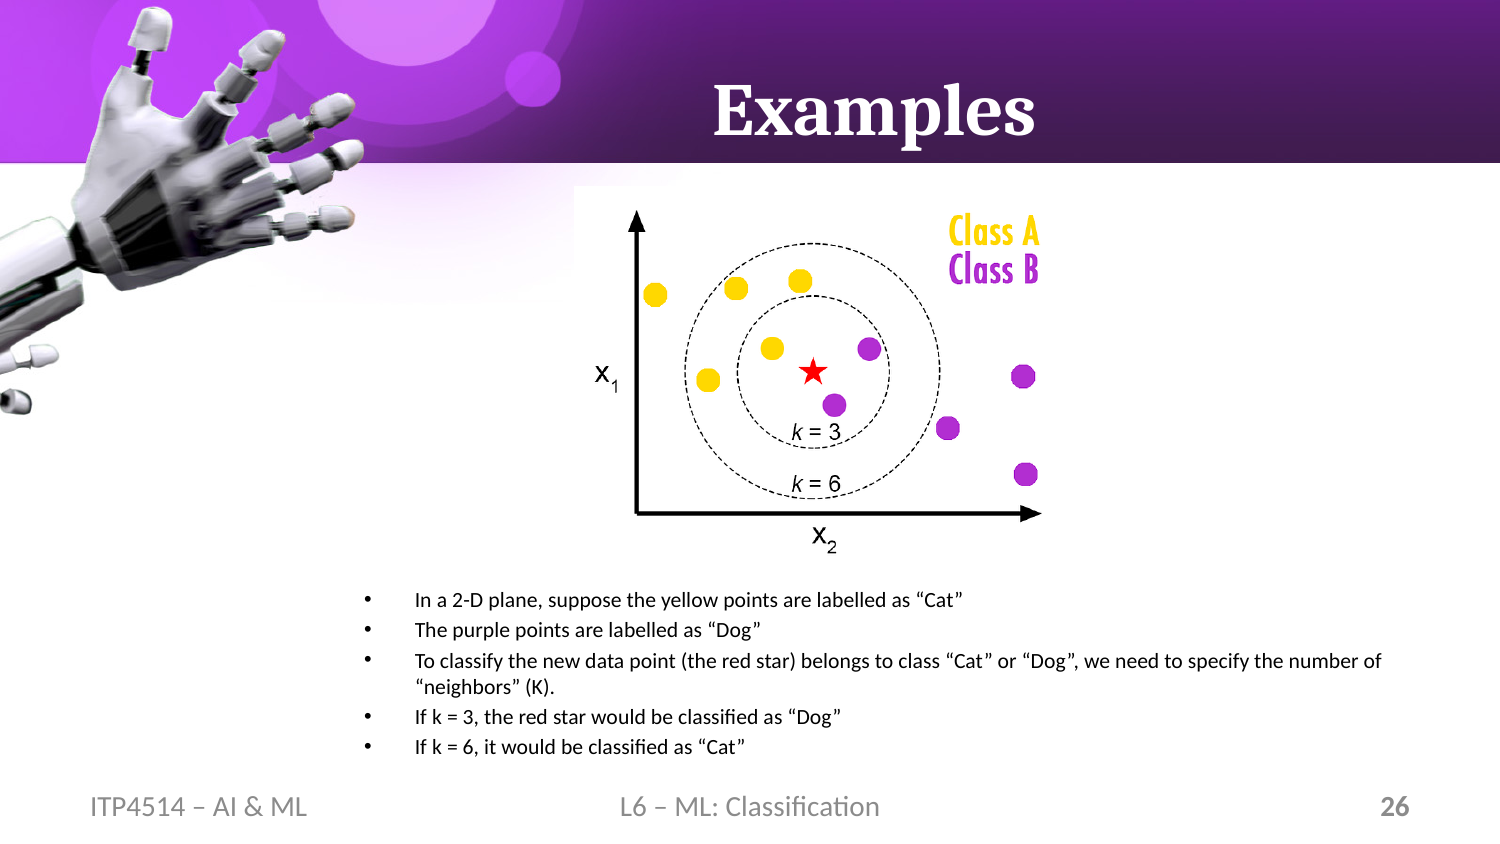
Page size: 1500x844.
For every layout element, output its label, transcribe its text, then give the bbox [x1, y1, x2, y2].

list In a 2-D plane, suppose the yellow points are labelled as “Cat” The purple points are labelled as “Dog” To classify the new data point (the red star) belongs to class “Cat” or “Dog”, we need to specify the number of “neighbors” (K). If k = 3, the red star would be classified as “Dog” If k = 6, it would be classified as “Cat” [349, 196, 1402, 773]
title Examples [349, 46, 1402, 166]
slide_number ITP4514 – AI & ML [75, 782, 325, 827]
footer L6 – ML: Classification [449, 782, 1051, 827]
slide_number 26 [1200, 782, 1425, 827]
picture [0, 0, 1500, 844]
